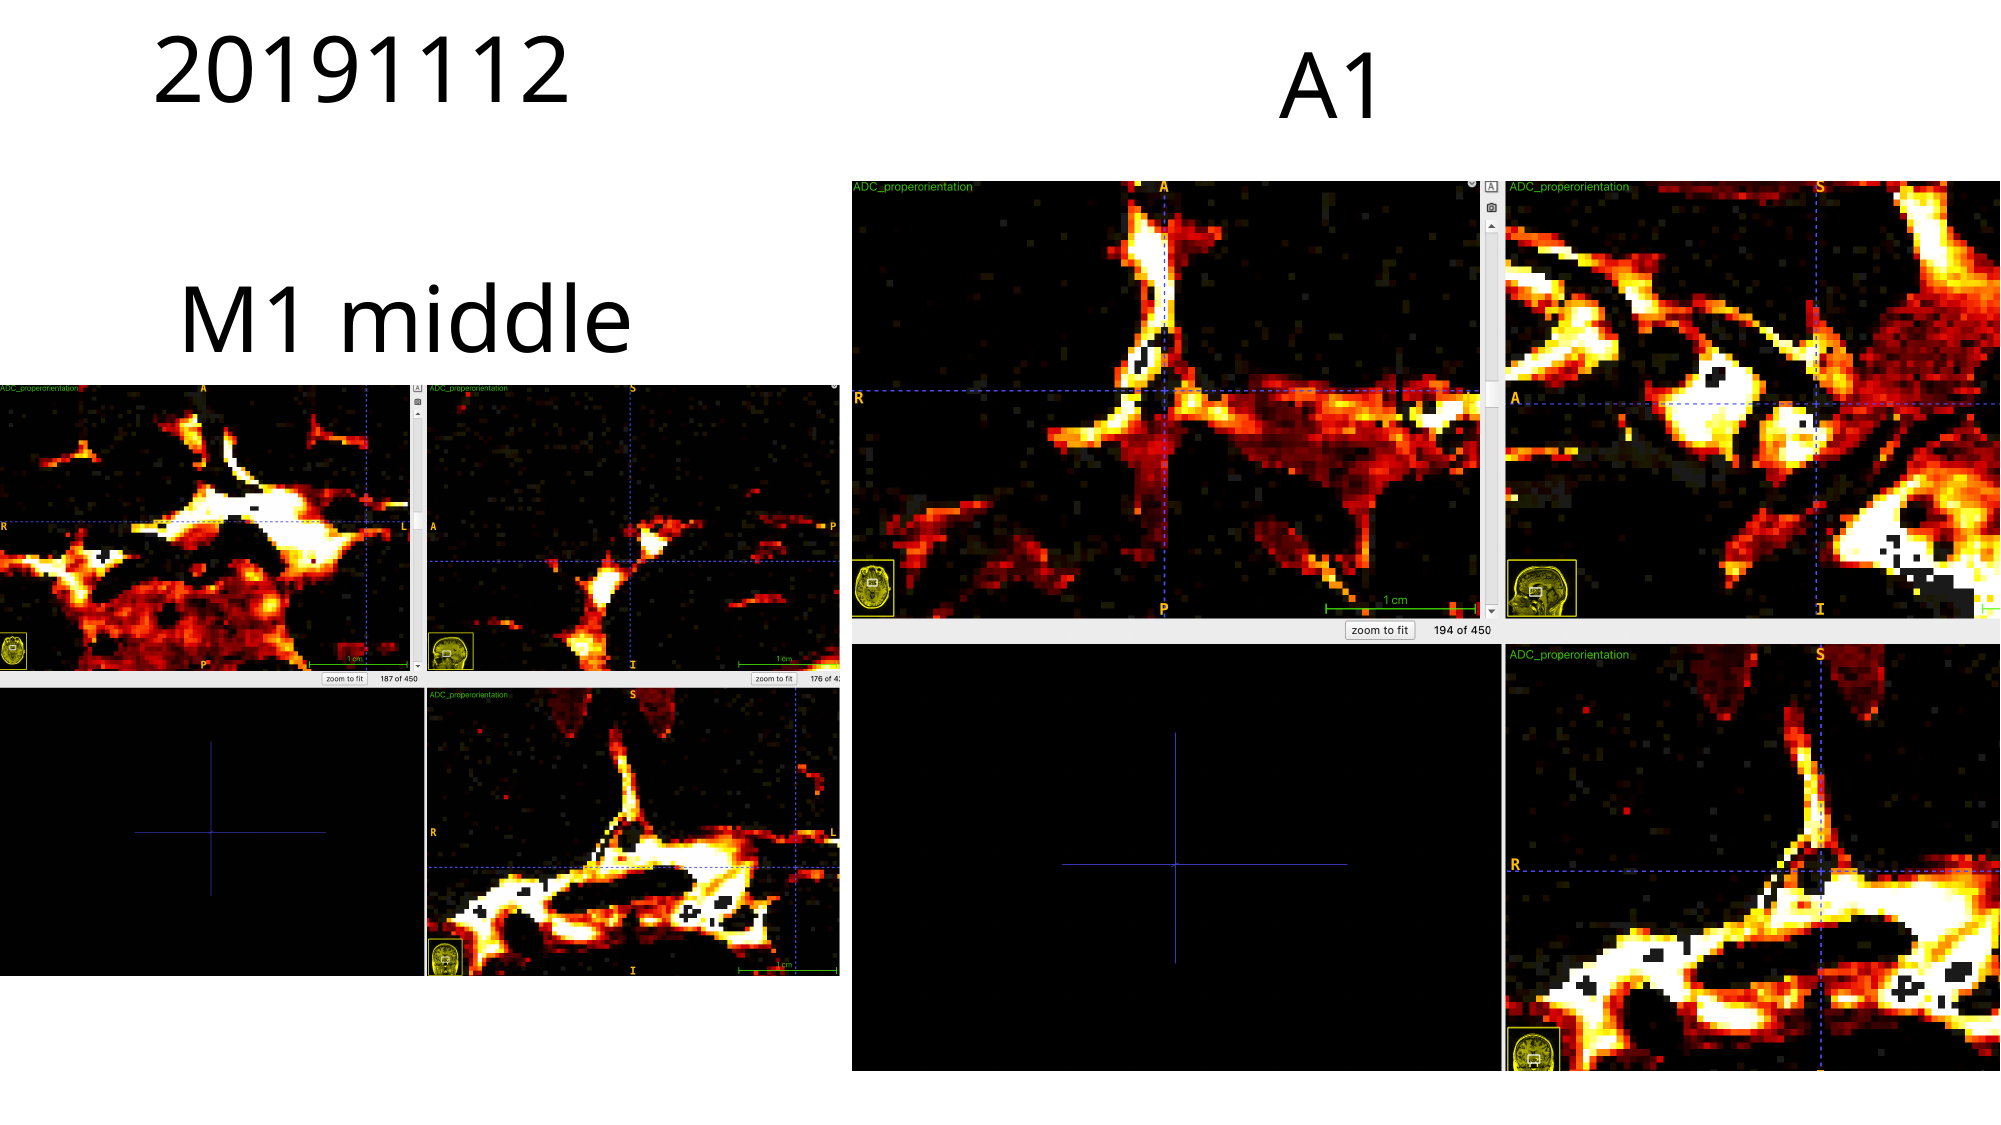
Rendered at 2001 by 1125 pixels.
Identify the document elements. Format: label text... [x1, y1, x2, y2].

text_box M1 middle [162, 213, 851, 431]
title 20191112 [137, 0, 1264, 182]
picture [851, 181, 2000, 1072]
text_box A1 [1264, 0, 2000, 181]
picture [0, 384, 841, 976]
